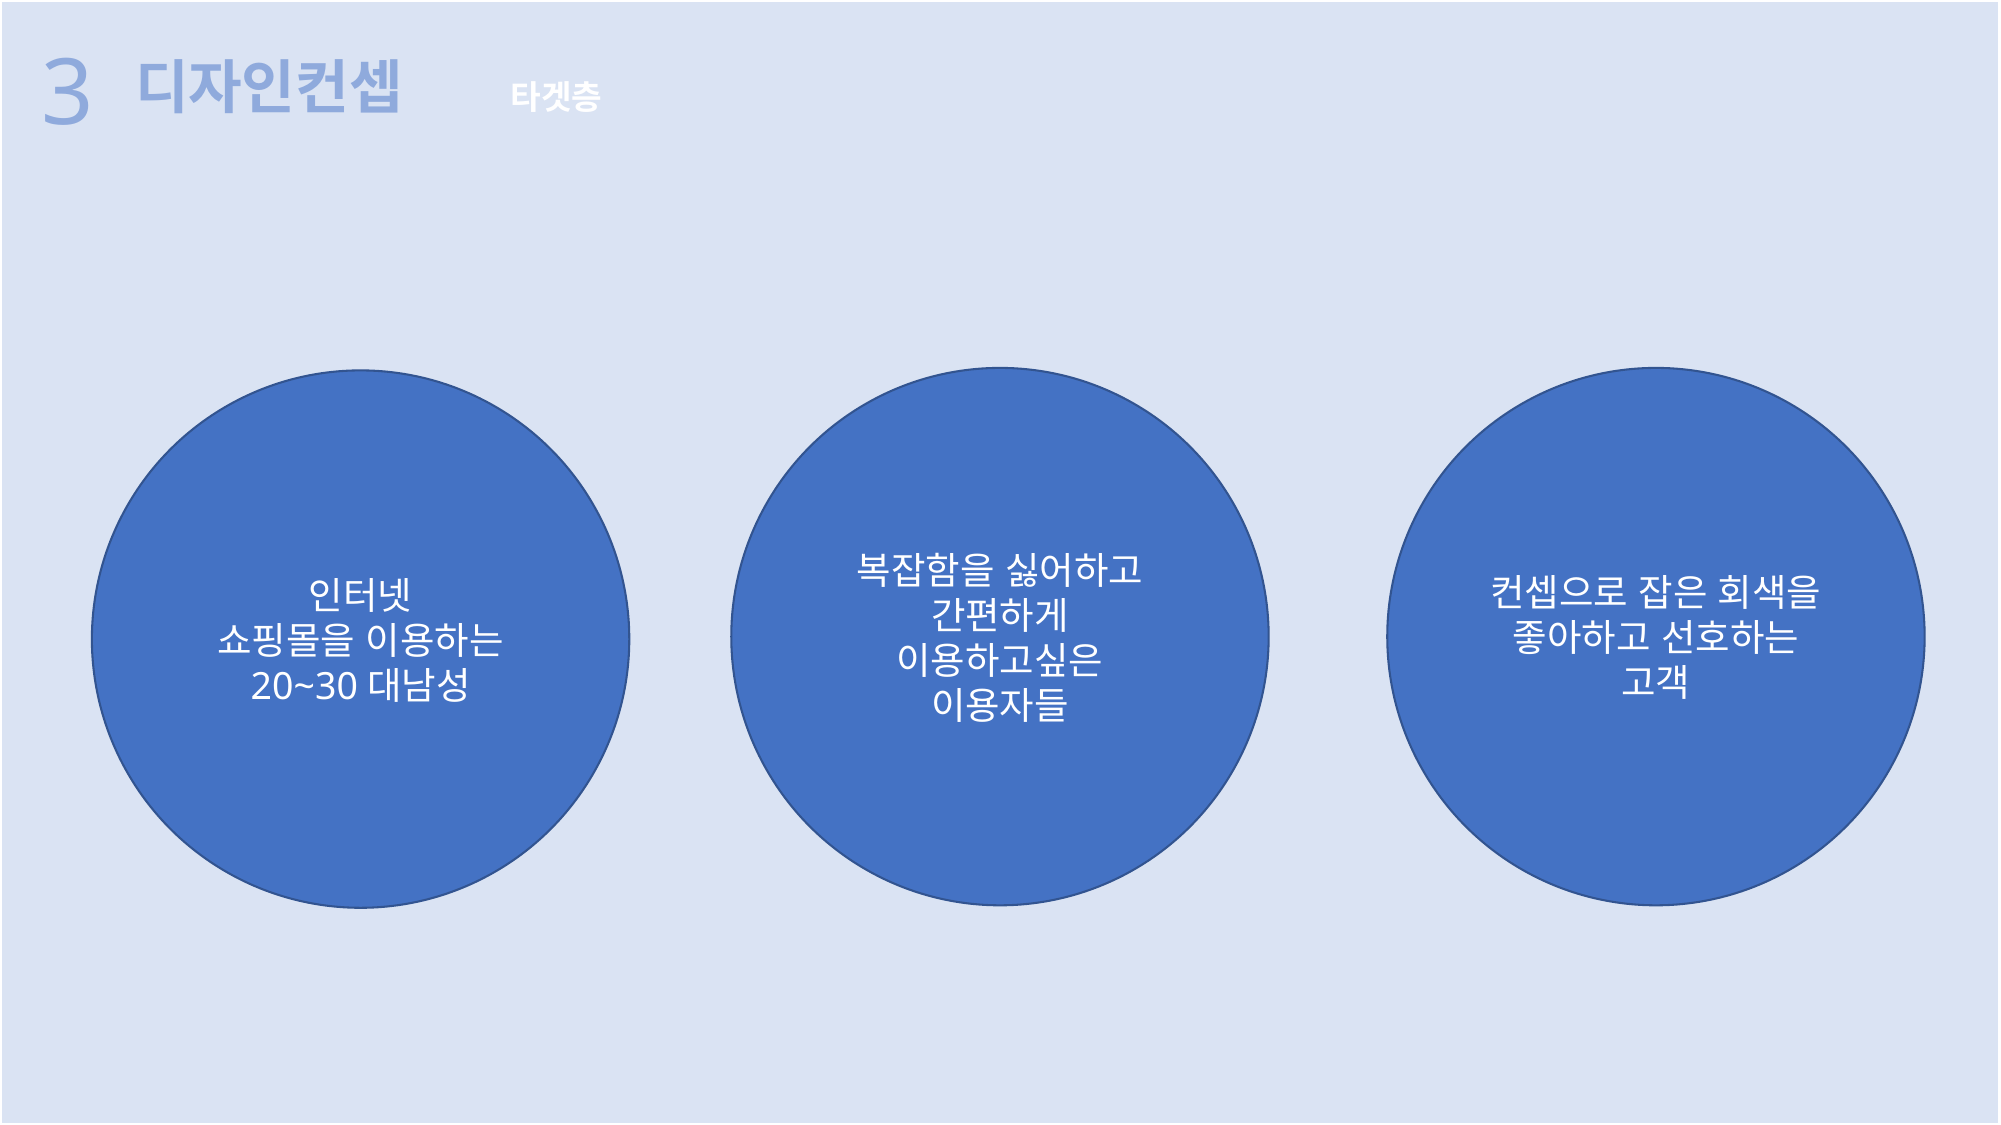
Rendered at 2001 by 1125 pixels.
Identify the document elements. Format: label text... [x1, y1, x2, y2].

text_box 인터넷 쇼핑몰을 이용하는 20~30대남성 [90, 369, 631, 909]
text_box 복잡함을 싫어하고 간편하게 이용하고싶은 이용자들 [730, 366, 1270, 907]
text_box 타겟층 [473, 69, 1756, 124]
text_box 디자인컨셉 [120, 43, 467, 128]
text_box 컨셉으로 잡은 회색을 좋아하고 선호하는 고객 [1386, 366, 1926, 907]
text_box 3 [27, 17, 853, 152]
text_box [0, 0, 2000, 1125]
